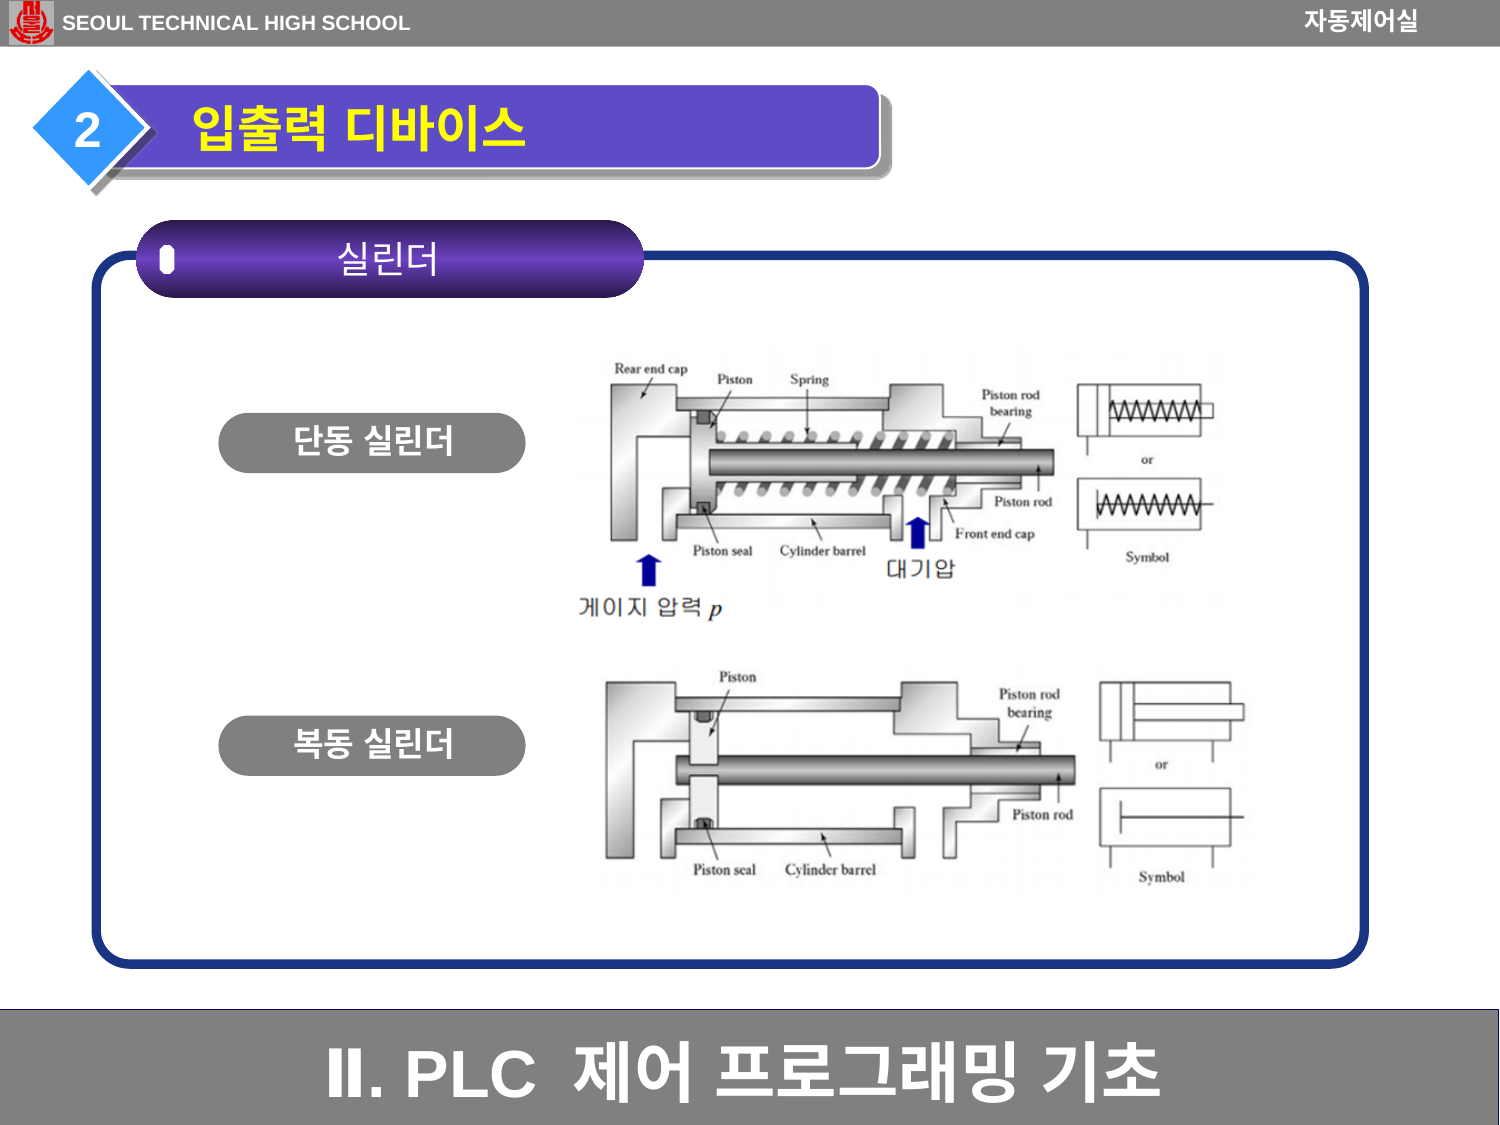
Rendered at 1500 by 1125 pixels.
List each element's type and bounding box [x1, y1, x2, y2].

picture [586, 647, 1265, 905]
text_box [218, 412, 526, 474]
text_box [218, 715, 526, 777]
text_box [135, 219, 644, 299]
text_box [0, 0, 1500, 75]
picture [560, 345, 1236, 637]
text_box [29, 66, 881, 190]
text_box [96, 255, 1365, 965]
